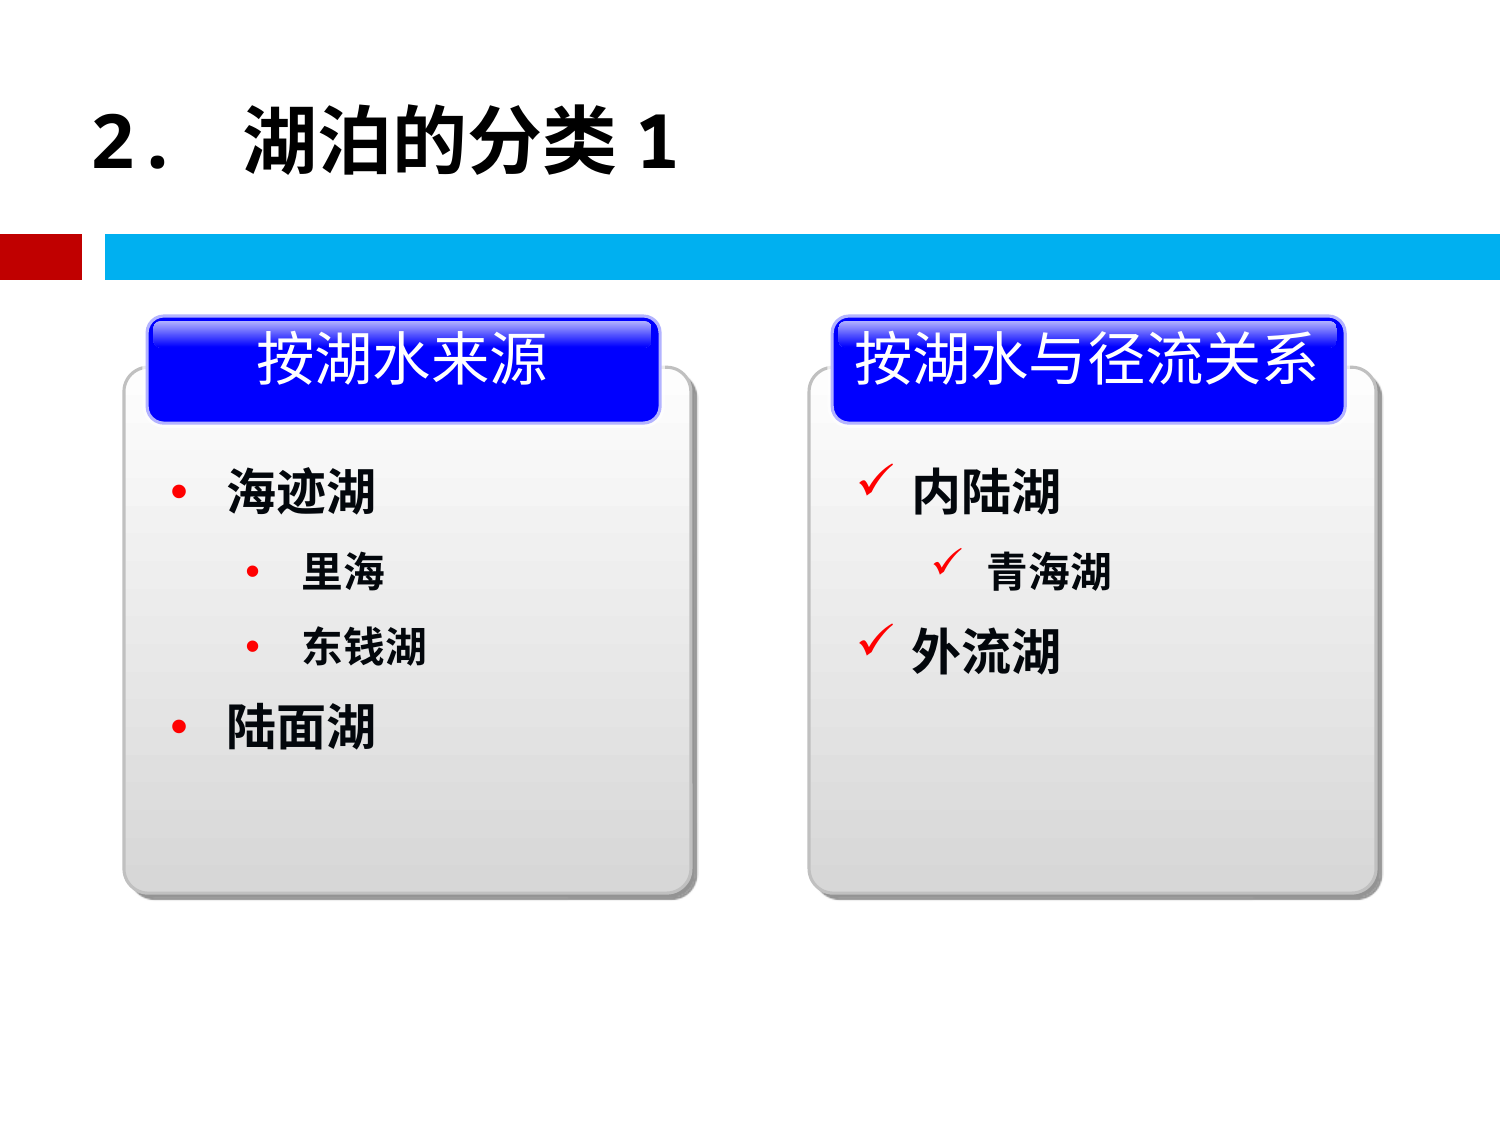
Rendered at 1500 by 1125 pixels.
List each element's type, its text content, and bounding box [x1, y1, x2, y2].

title 2. 湖泊的分类1 [74, 44, 1426, 233]
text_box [123, 314, 692, 894]
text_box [808, 314, 1377, 894]
